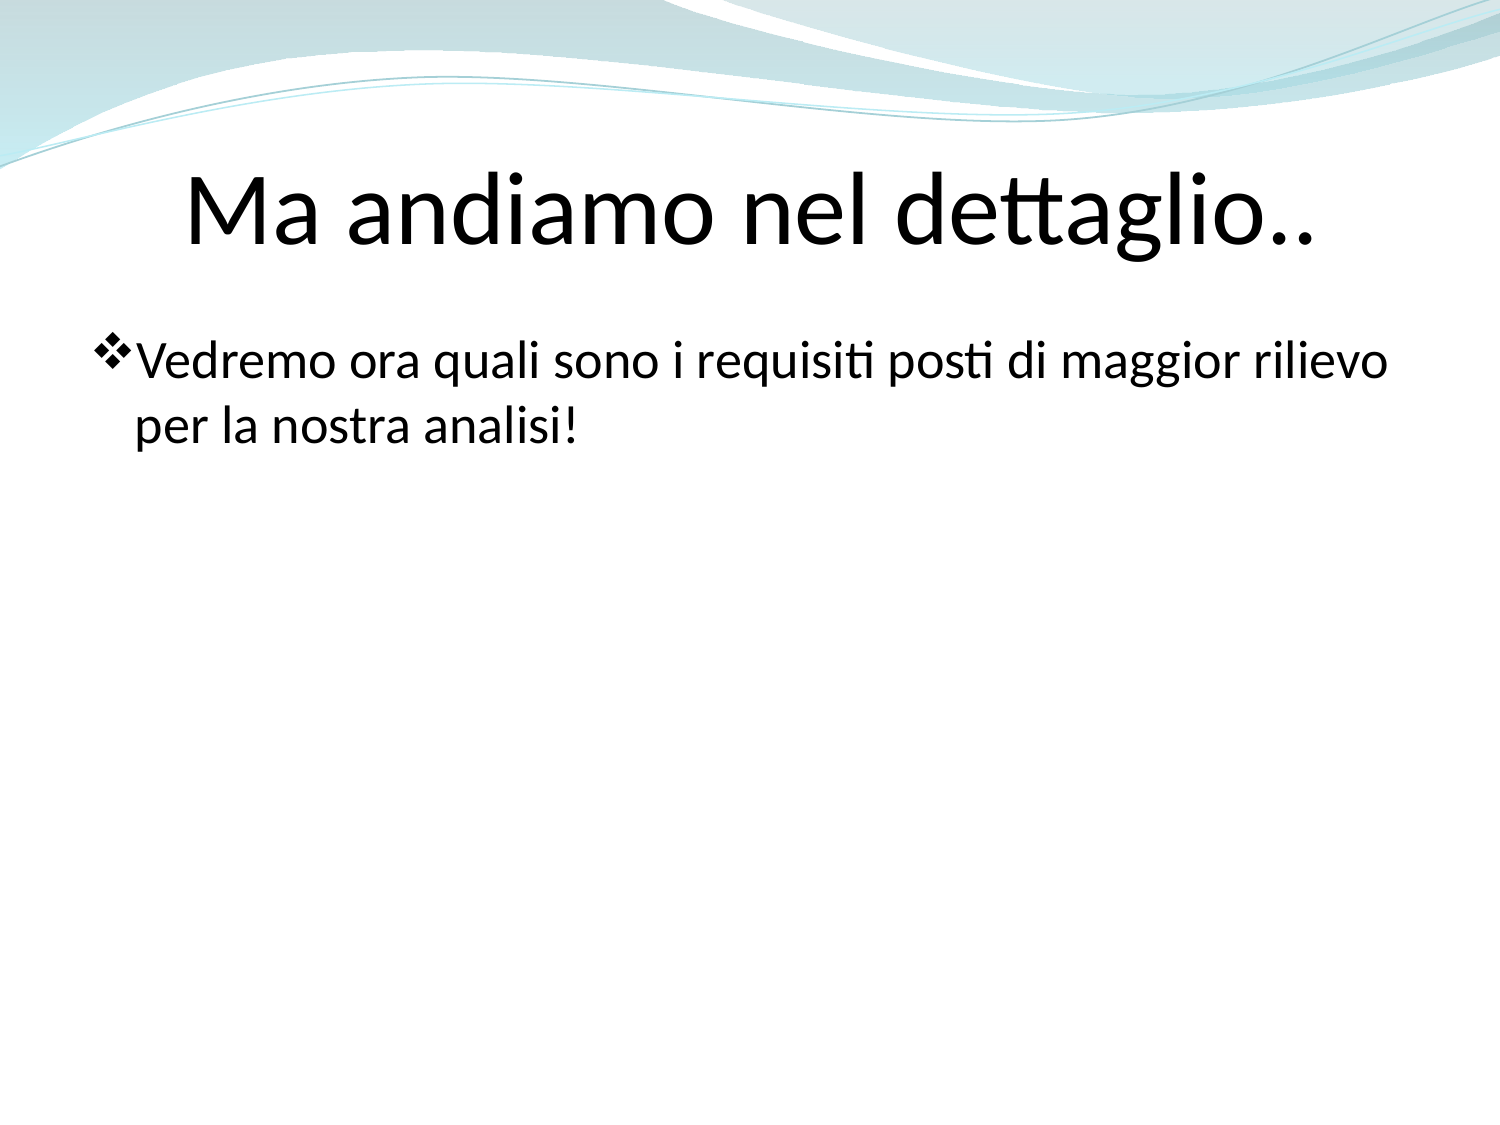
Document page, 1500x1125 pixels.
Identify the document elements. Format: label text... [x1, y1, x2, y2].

title Ma andiamo nel dettaglio.. [76, 78, 1427, 266]
list Vedremo ora quali sono i requisiti posti di maggior rilievo per la nostra analisi! [75, 317, 1425, 1038]
